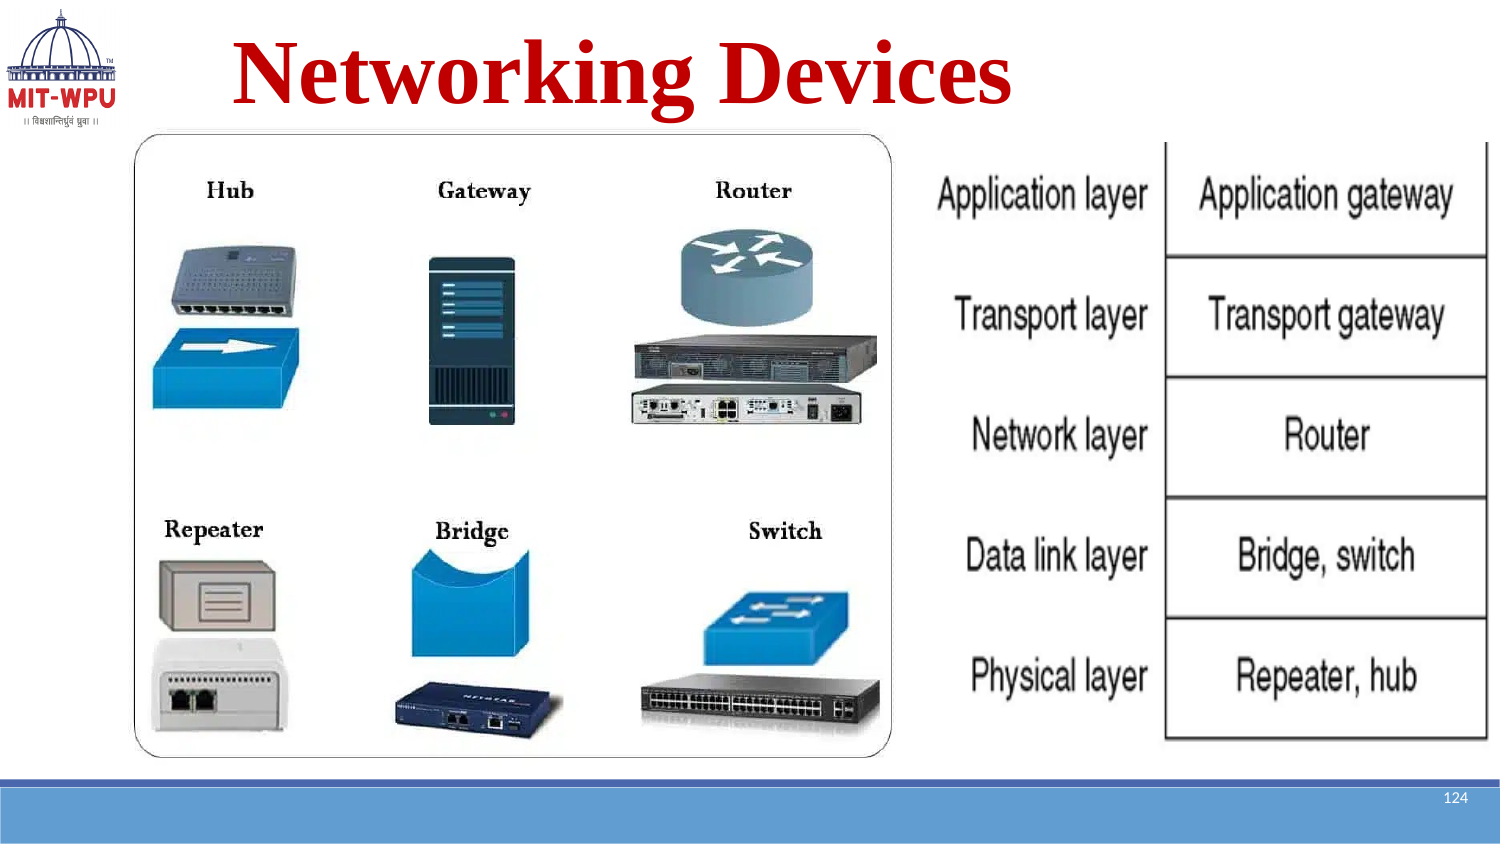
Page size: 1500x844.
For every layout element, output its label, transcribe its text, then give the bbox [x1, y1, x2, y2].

title Networking Devices [221, 35, 1459, 128]
slide_number 124 [1389, 772, 1480, 830]
picture [6, 9, 897, 766]
picture [935, 142, 1500, 766]
